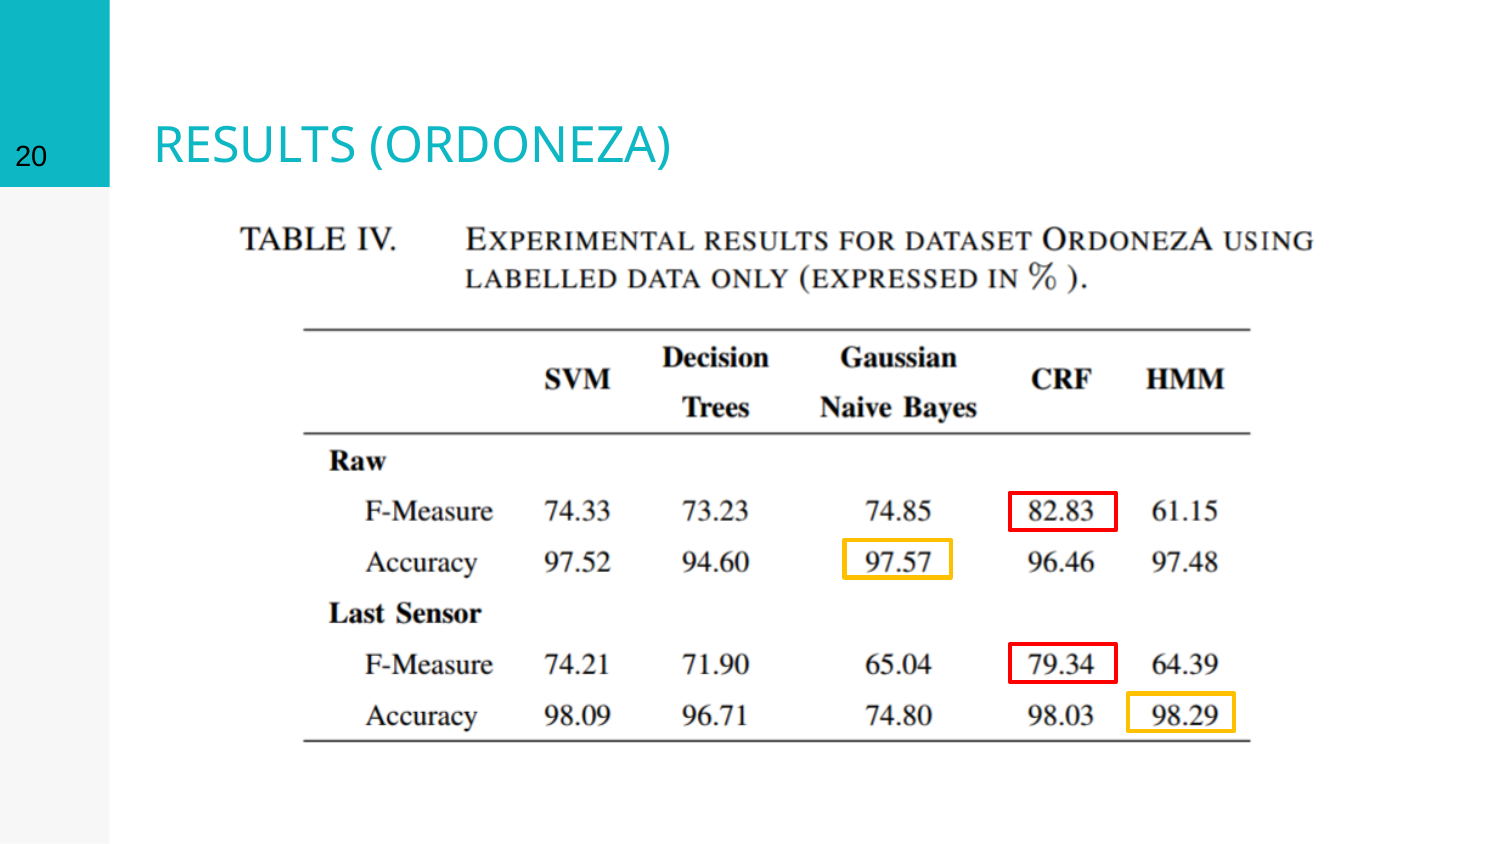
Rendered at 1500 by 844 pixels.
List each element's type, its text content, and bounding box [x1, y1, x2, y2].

title RESULTS (ORDONEZA) [138, 0, 722, 188]
slide_number 20 [0, 0, 110, 187]
picture [223, 185, 1341, 769]
